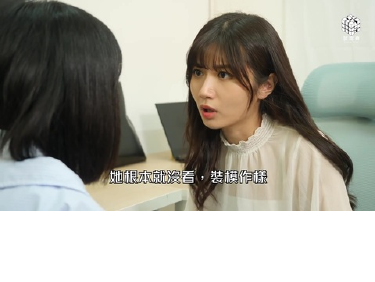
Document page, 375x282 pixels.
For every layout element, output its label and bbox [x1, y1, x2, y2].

picture [0, 0, 375, 212]
